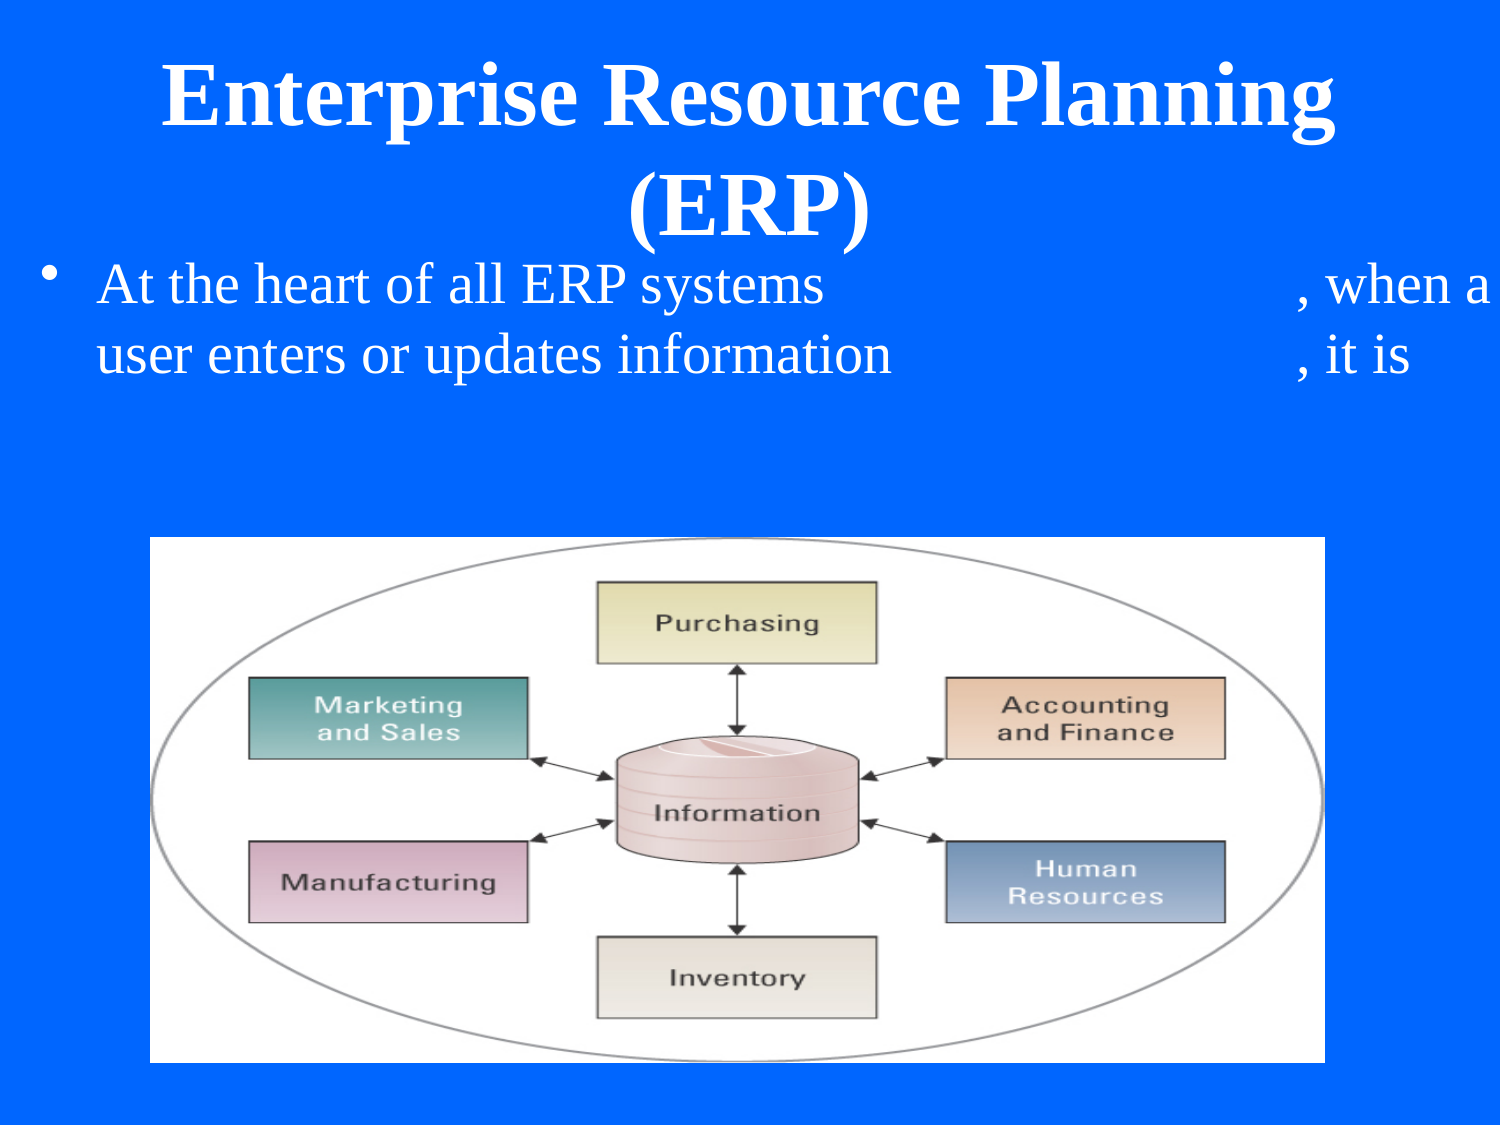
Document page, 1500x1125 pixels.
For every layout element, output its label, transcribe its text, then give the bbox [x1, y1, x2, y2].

list At the heart of all ERP systems , when a user enters or updates information , it is [24, 237, 1500, 1125]
picture [149, 537, 1326, 1063]
title Enterprise Resource Planning (ERP) [112, 49, 1388, 237]
